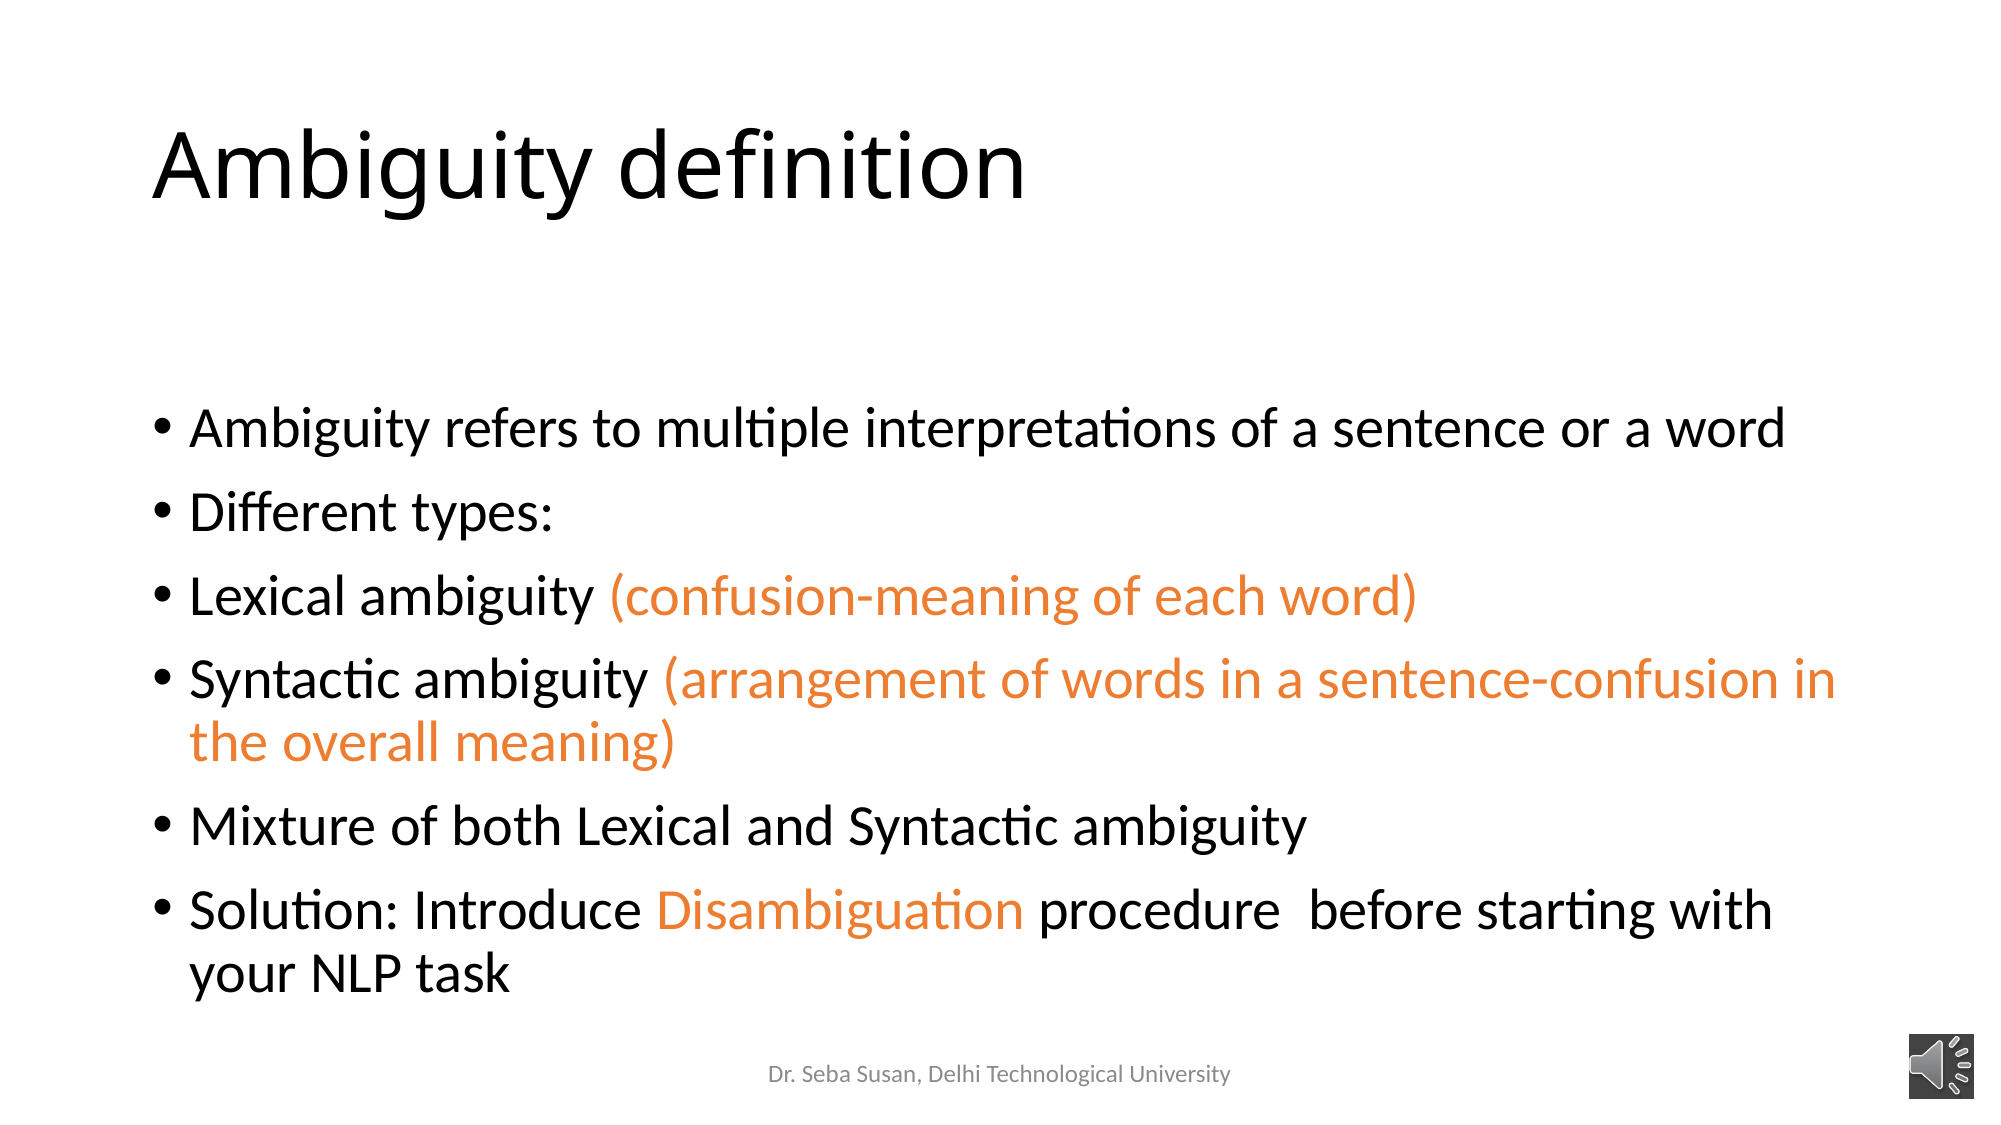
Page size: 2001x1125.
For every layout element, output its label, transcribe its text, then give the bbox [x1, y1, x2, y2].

list Ambiguity refers to multiple interpretations of a sentence or a word Different types: Lexical ambiguity (confusion-meaning of each word) Syntactic ambiguity (arrangement of words in a sentence-confusion in the overall meaning) Mixture of both Lexical and Syntactic ambiguity Solution: Introduce Disambiguation procedure before starting with your NLP task [137, 299, 1863, 1014]
footer Dr. Seba Susan, Delhi Technological University [662, 1042, 1338, 1103]
title Ambiguity definition [137, 59, 1863, 278]
picture [1908, 1033, 1975, 1100]
